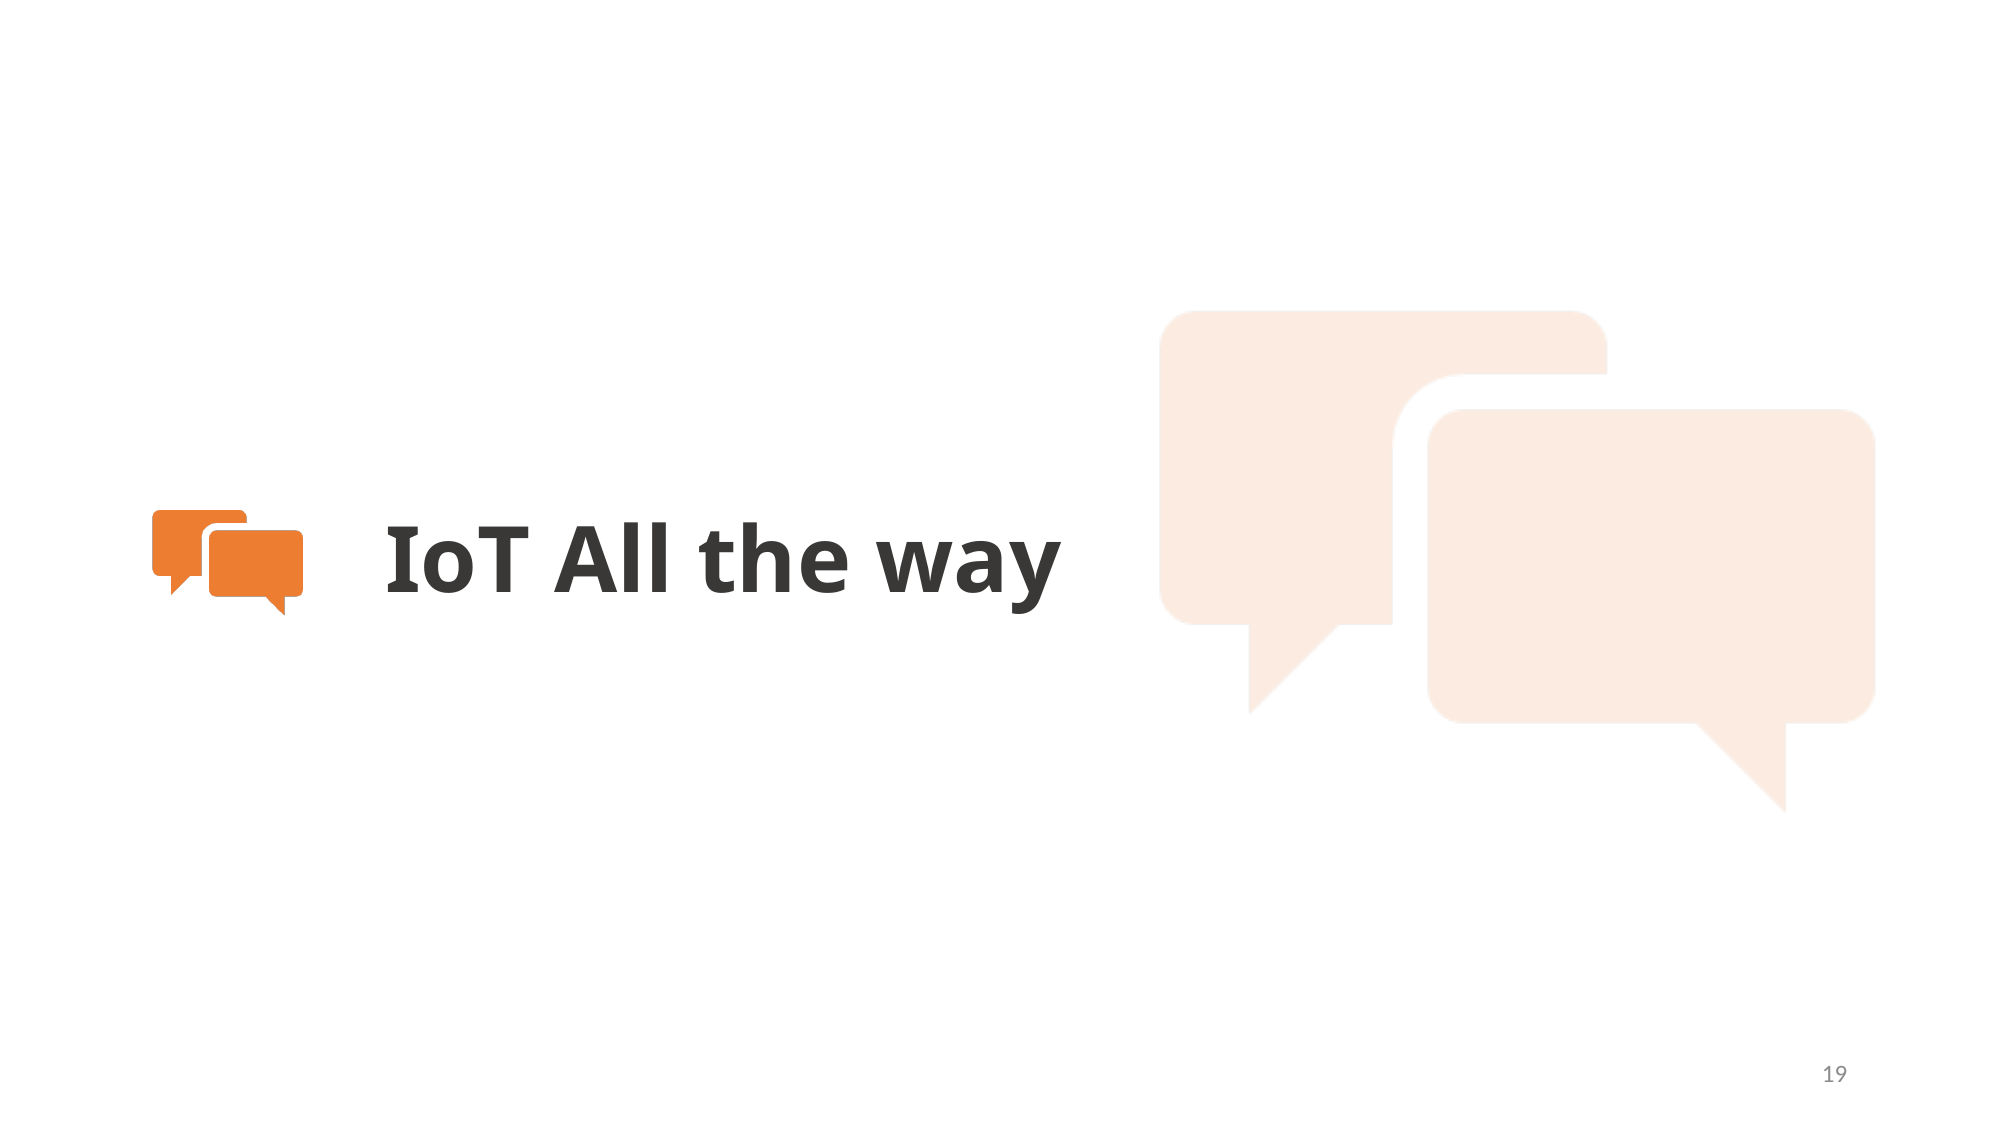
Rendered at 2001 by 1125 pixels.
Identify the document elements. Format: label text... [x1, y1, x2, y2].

slide_number 19 [1412, 1042, 1863, 1103]
title IoT All the way [370, 441, 1089, 683]
picture [137, 472, 318, 653]
picture [1089, 133, 1947, 992]
